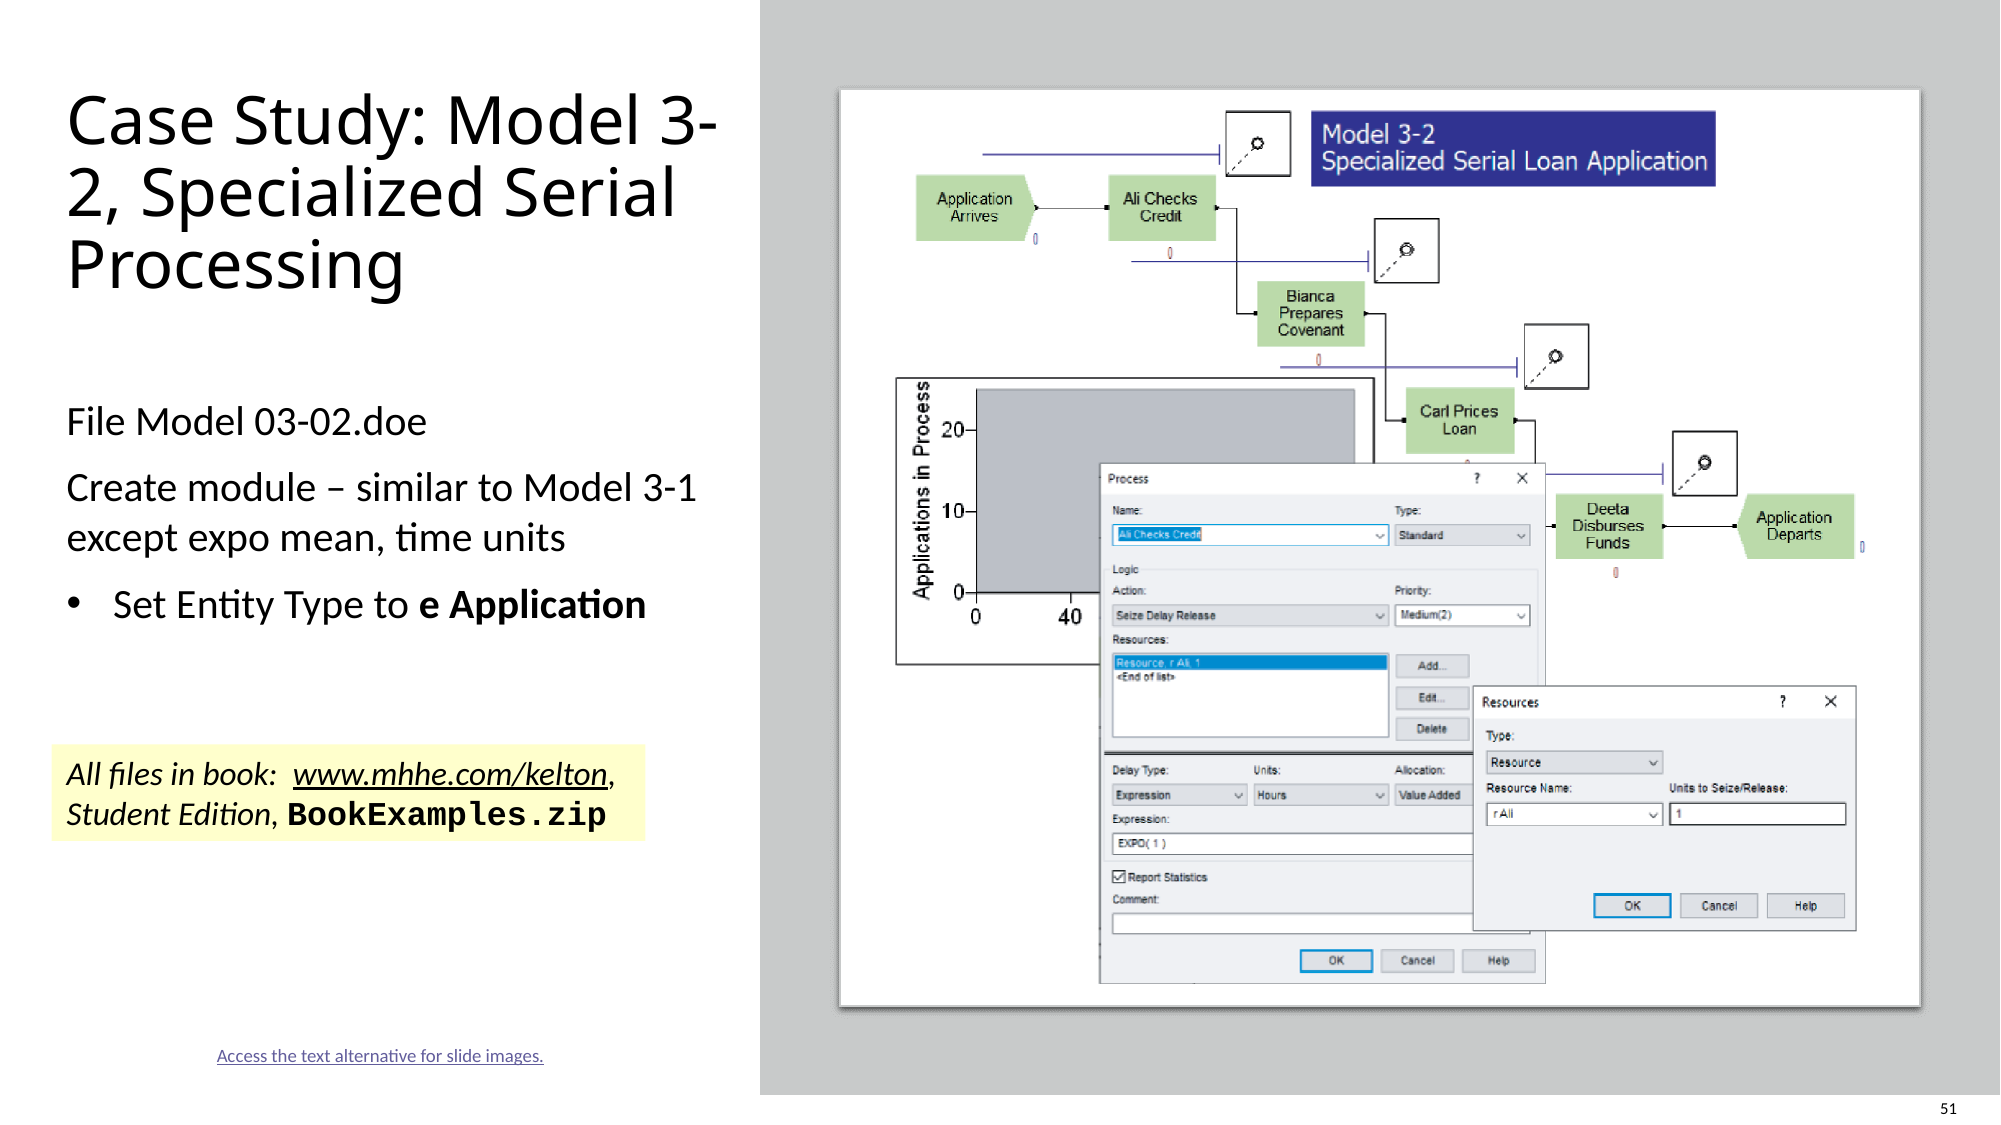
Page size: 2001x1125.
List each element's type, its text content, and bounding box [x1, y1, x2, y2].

picture [760, 0, 2000, 1095]
list Access the text alternative for slide images. [117, 1039, 644, 1071]
list All files in book: www.mhhe.com/kelton, Student Edition, BookExamples.zip [51, 744, 646, 841]
list File Model 03-02.doe Create module – similar to Model 3-1 except expo mean, time units Set Entity Type to e Application [51, 386, 738, 676]
title Case Study: Model 3-2, Specialized Serial Processing [51, 50, 738, 340]
slide_number 51 [1886, 1095, 1965, 1122]
